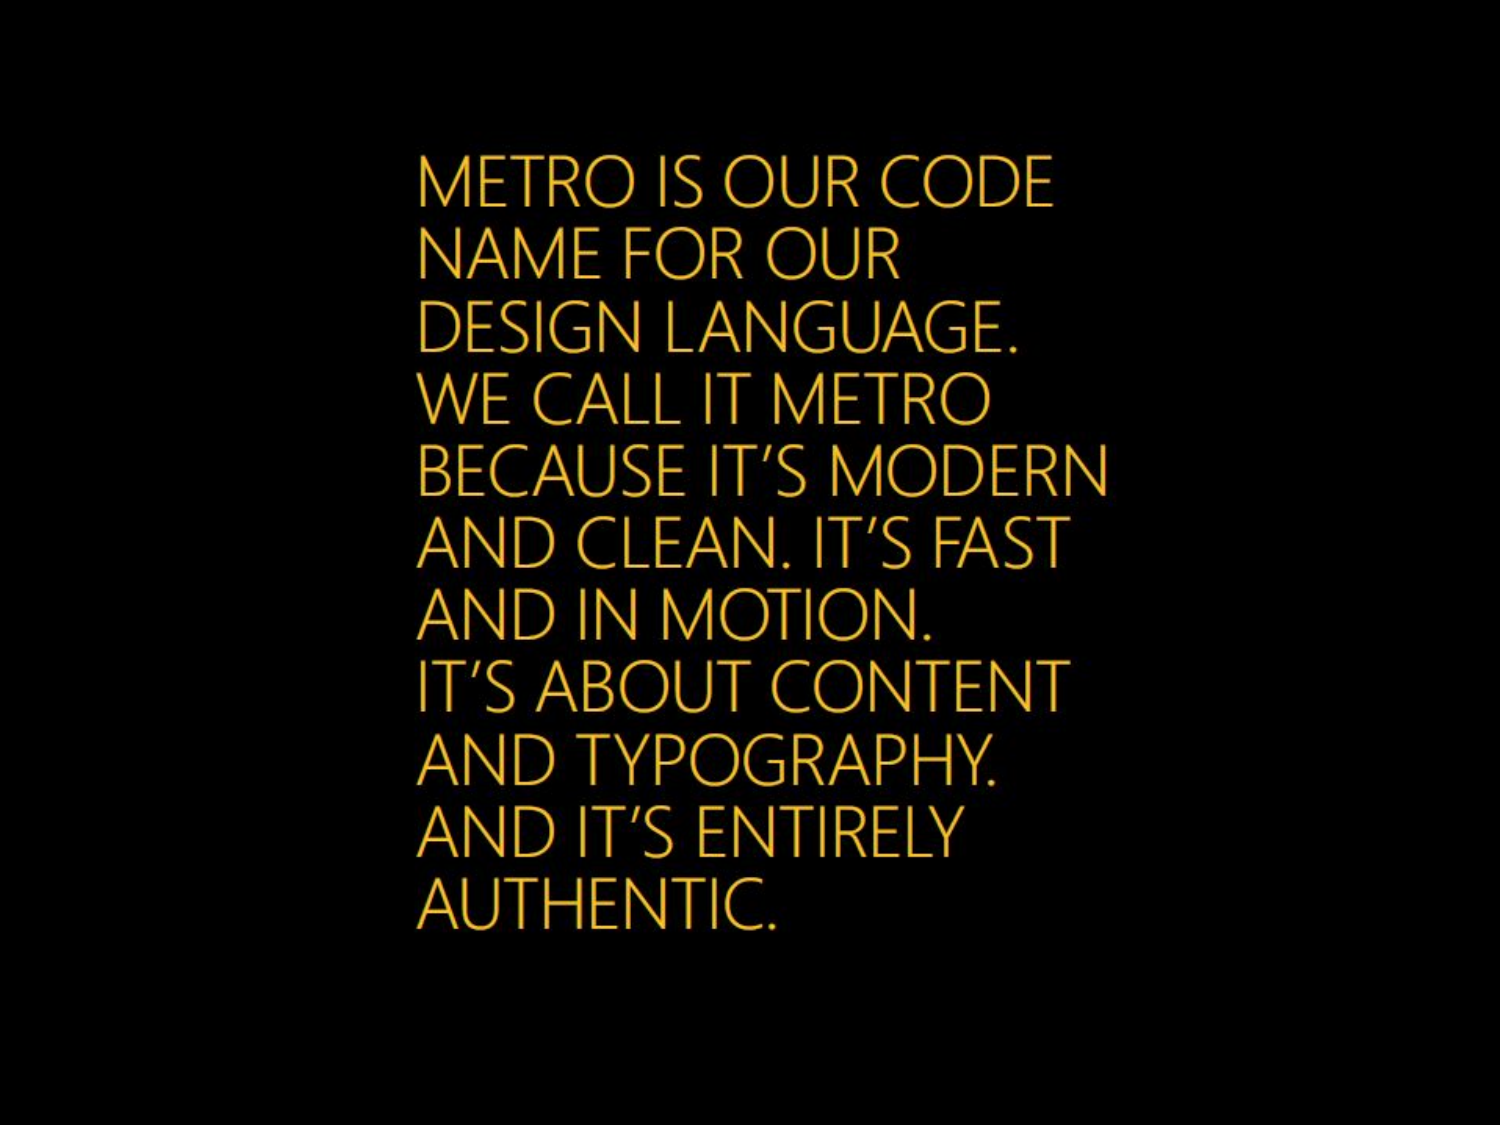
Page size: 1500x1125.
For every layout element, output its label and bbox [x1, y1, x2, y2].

text_box [74, 87, 1438, 1050]
picture [346, 112, 1154, 1012]
